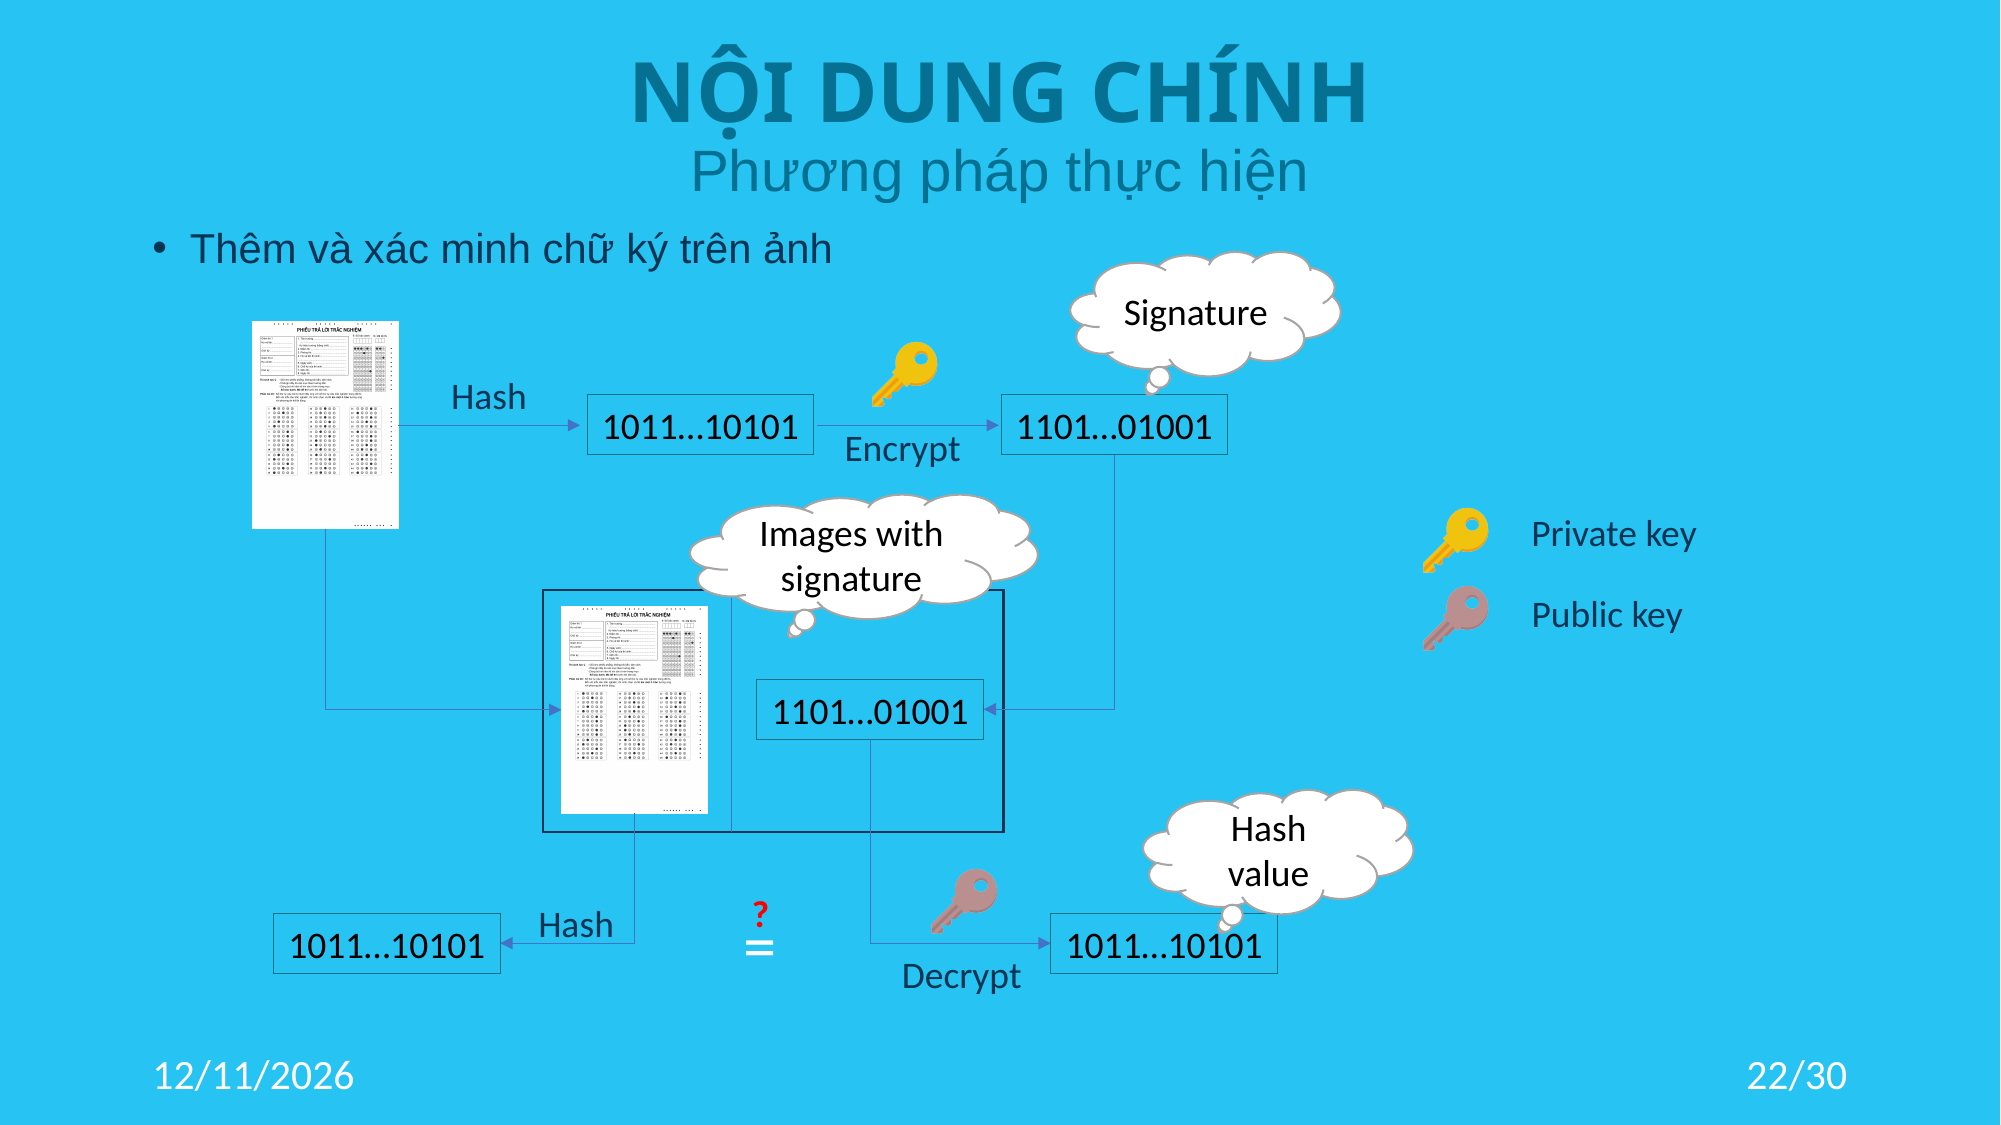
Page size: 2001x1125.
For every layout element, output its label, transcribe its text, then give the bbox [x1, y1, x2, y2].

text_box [352, 501, 534, 738]
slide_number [137, 1042, 588, 1103]
text_box Hash [523, 945, 630, 953]
text_box 1011…10101 [273, 913, 501, 974]
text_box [817, 394, 1230, 456]
slide_number 22/30 [1412, 1042, 1863, 1103]
picture [1413, 500, 1496, 661]
text_box Decrypt [887, 943, 1037, 1004]
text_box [858, 752, 1062, 932]
picture [252, 321, 399, 529]
text_box Public key [1516, 582, 1698, 643]
text_box Hash value [1141, 788, 1415, 935]
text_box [398, 364, 815, 456]
text_box Encrypt [829, 456, 976, 477]
picture [862, 334, 945, 418]
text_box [922, 517, 1177, 648]
text_box 1011…10101 [1050, 913, 1278, 974]
text_box Signature [1069, 250, 1342, 394]
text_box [502, 811, 634, 945]
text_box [542, 589, 1004, 832]
text_box Private key [1516, 501, 1712, 562]
text_box = [728, 895, 778, 991]
text_box ? [737, 883, 785, 943]
title NỘI DUNG CHÍNH Phương pháp thực hiện [137, 22, 1863, 220]
text_box Images with signature [688, 493, 1022, 589]
list Thêm và xác minh chữ ký trên ảnh [137, 220, 1863, 281]
picture [921, 861, 1005, 944]
